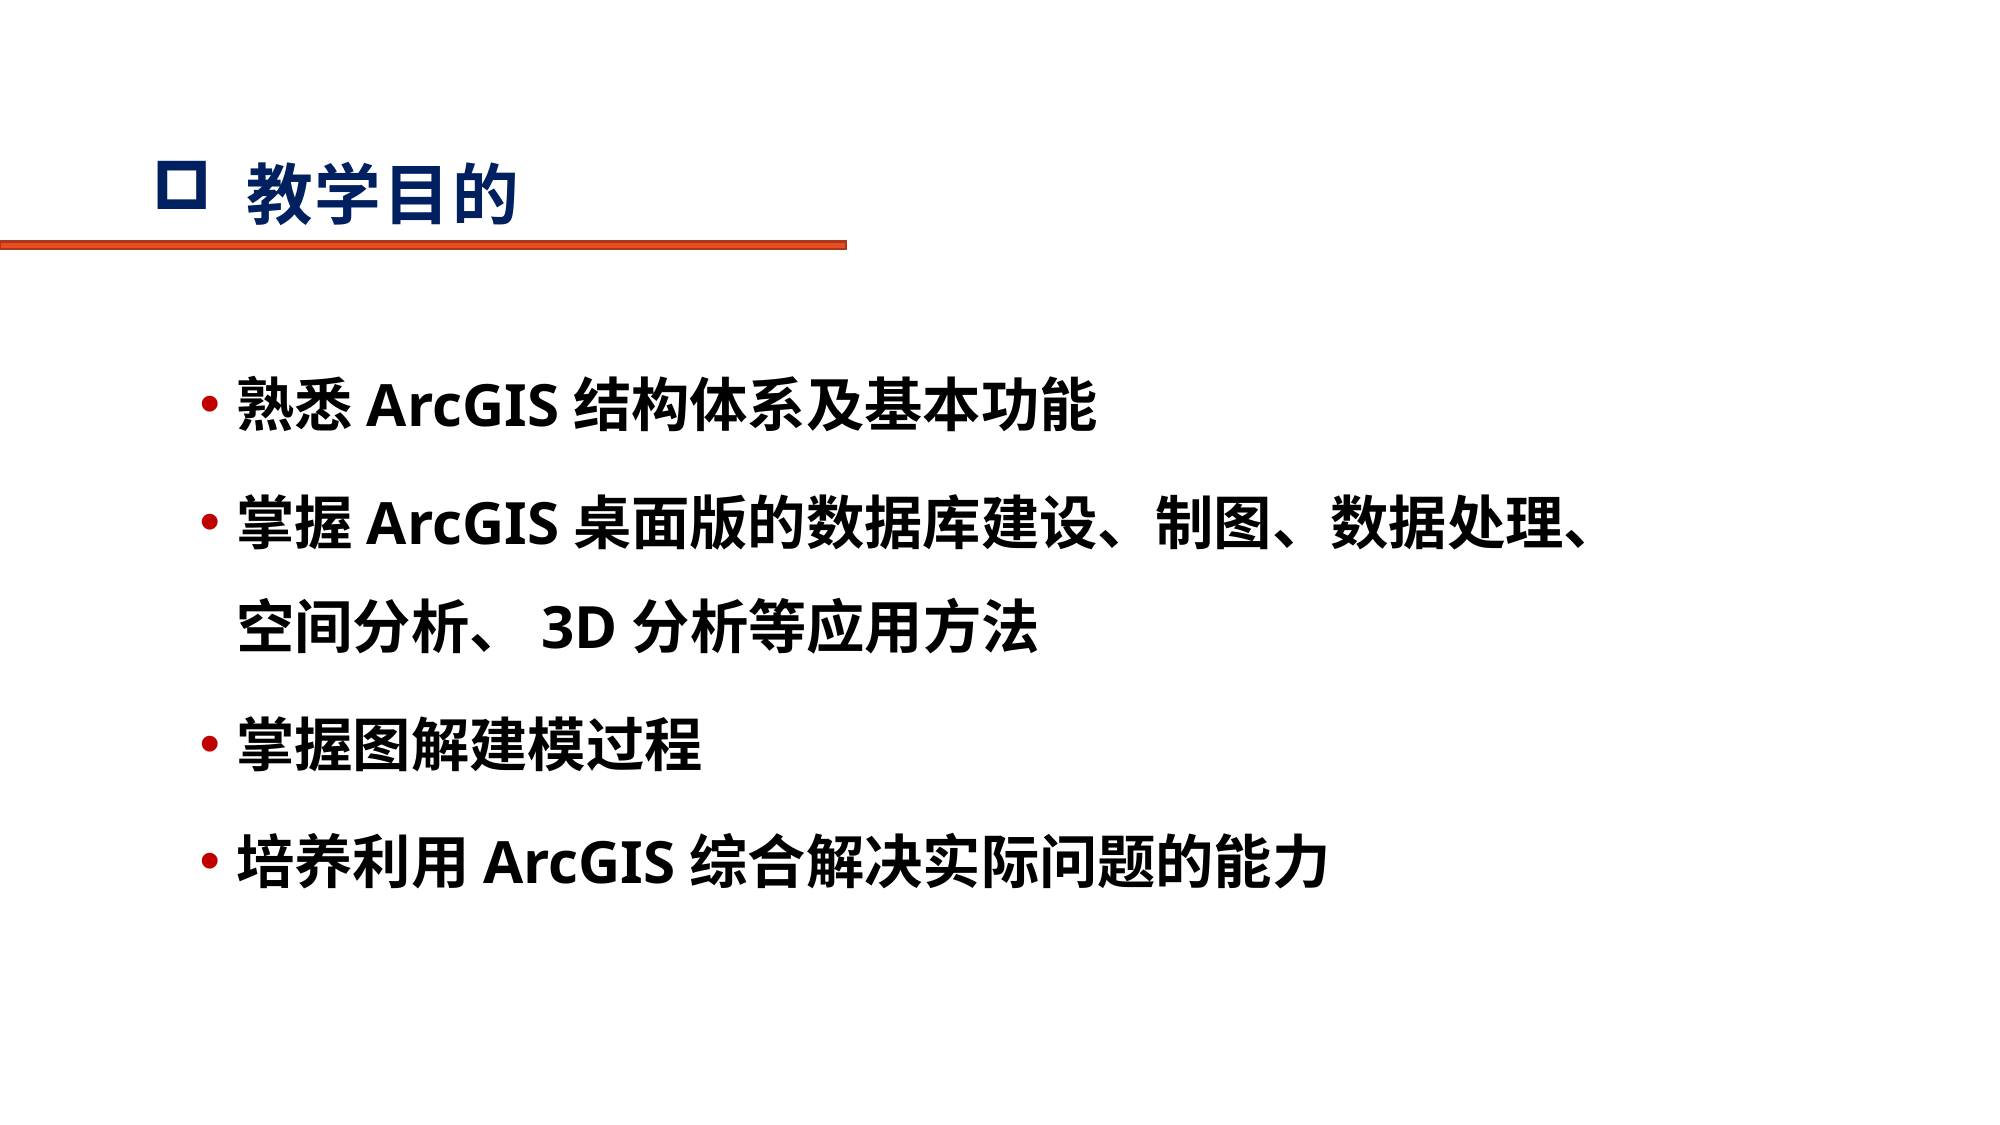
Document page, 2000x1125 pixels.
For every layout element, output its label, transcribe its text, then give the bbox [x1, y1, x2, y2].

list 熟悉ArcGIS结构体系及基本功能 掌握ArcGIS桌面版的数据库建设、制图、数据处理、空间分析、3D分析等应用方法 掌握图解建模过程 培养利用ArcGIS综合解决实际问题的能力 [184, 326, 1684, 1002]
title 教学目的 [137, 16, 1638, 242]
